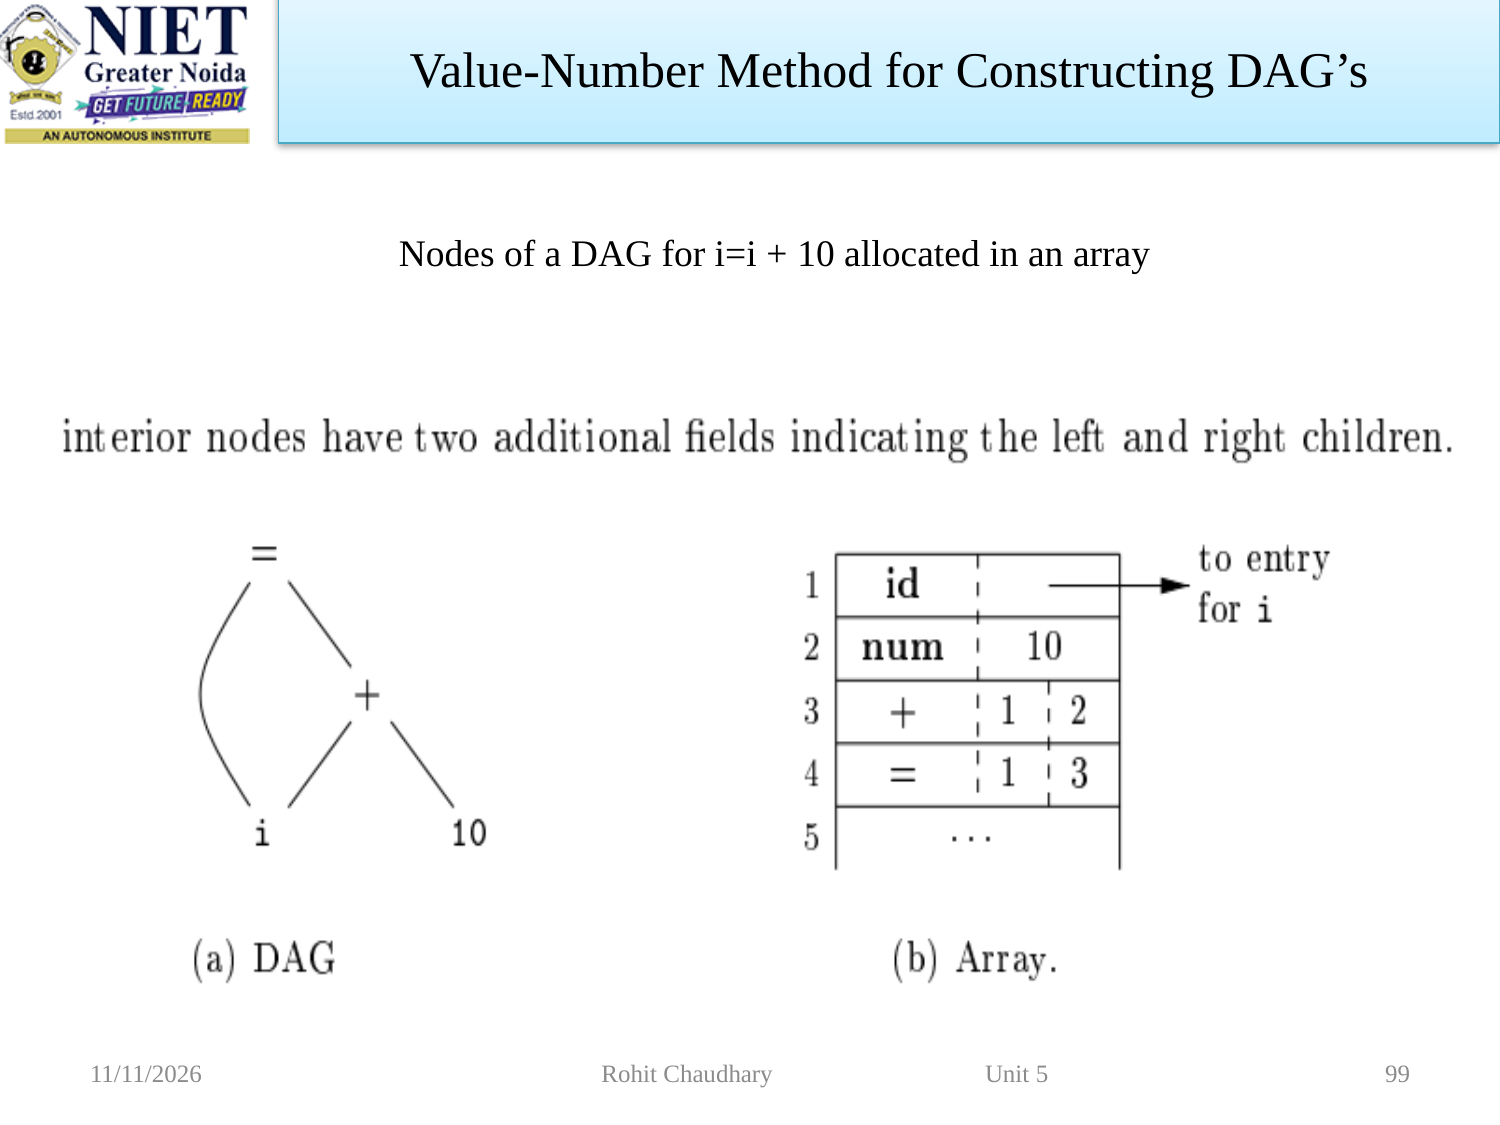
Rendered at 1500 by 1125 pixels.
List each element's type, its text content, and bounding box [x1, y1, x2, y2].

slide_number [75, 1042, 412, 1103]
picture [0, 4, 250, 144]
text_box Nodes of a DAG for i=i + 10 allocated in an array [99, 221, 1450, 282]
footer Rohit Chaudhary Unit 5 [412, 1042, 1238, 1103]
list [37, 397, 1500, 1011]
text_box Value-Number Method for Constructing DAG’s [278, 0, 1500, 144]
slide_number 99 [1238, 1042, 1425, 1103]
